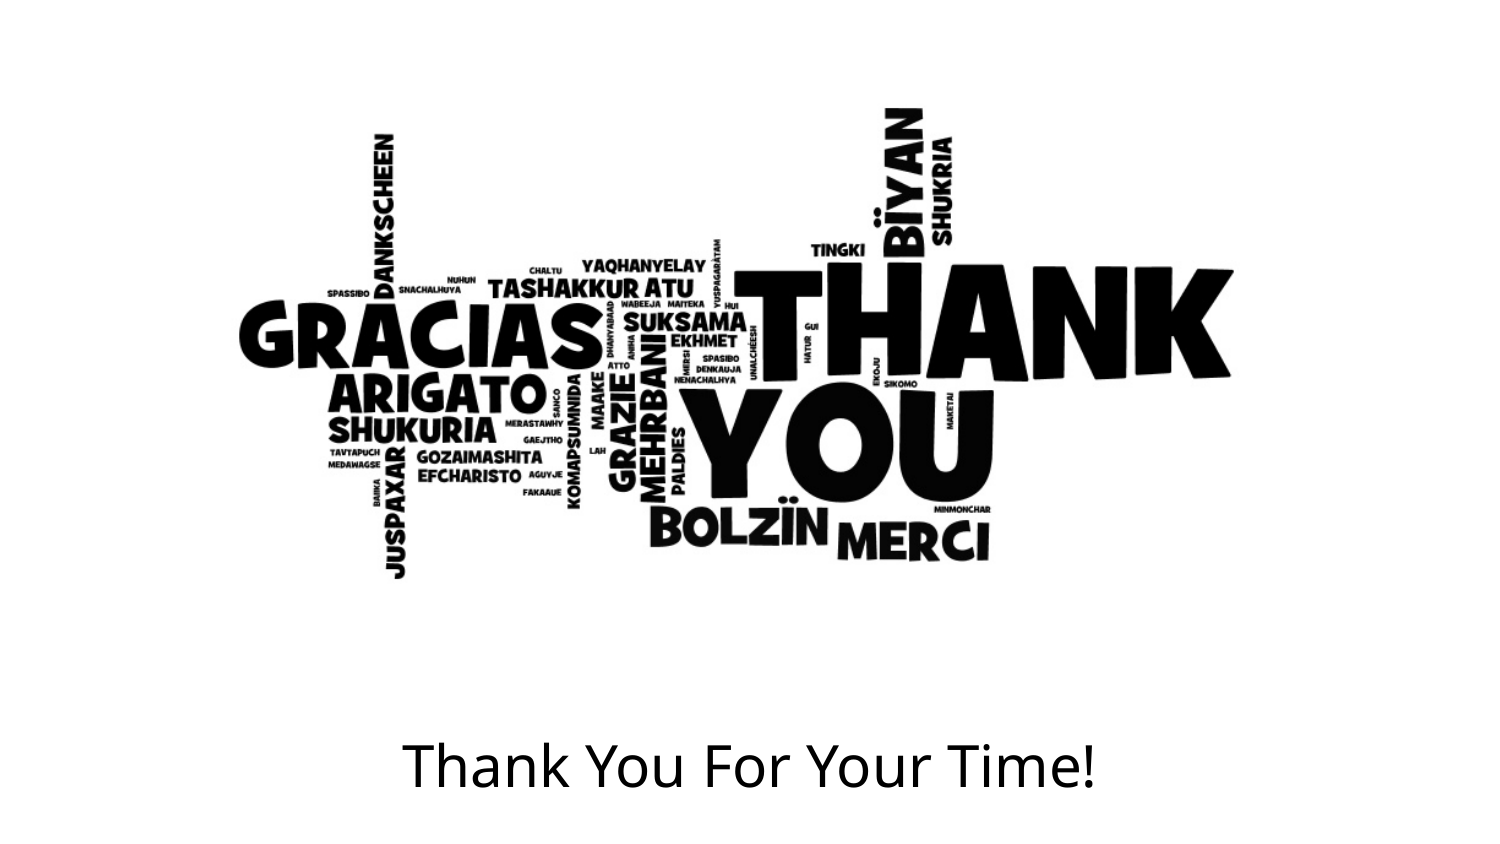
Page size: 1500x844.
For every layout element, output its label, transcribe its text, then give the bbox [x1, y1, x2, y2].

picture [221, 15, 1251, 660]
title Thank You For Your Time! [51, 714, 1449, 809]
